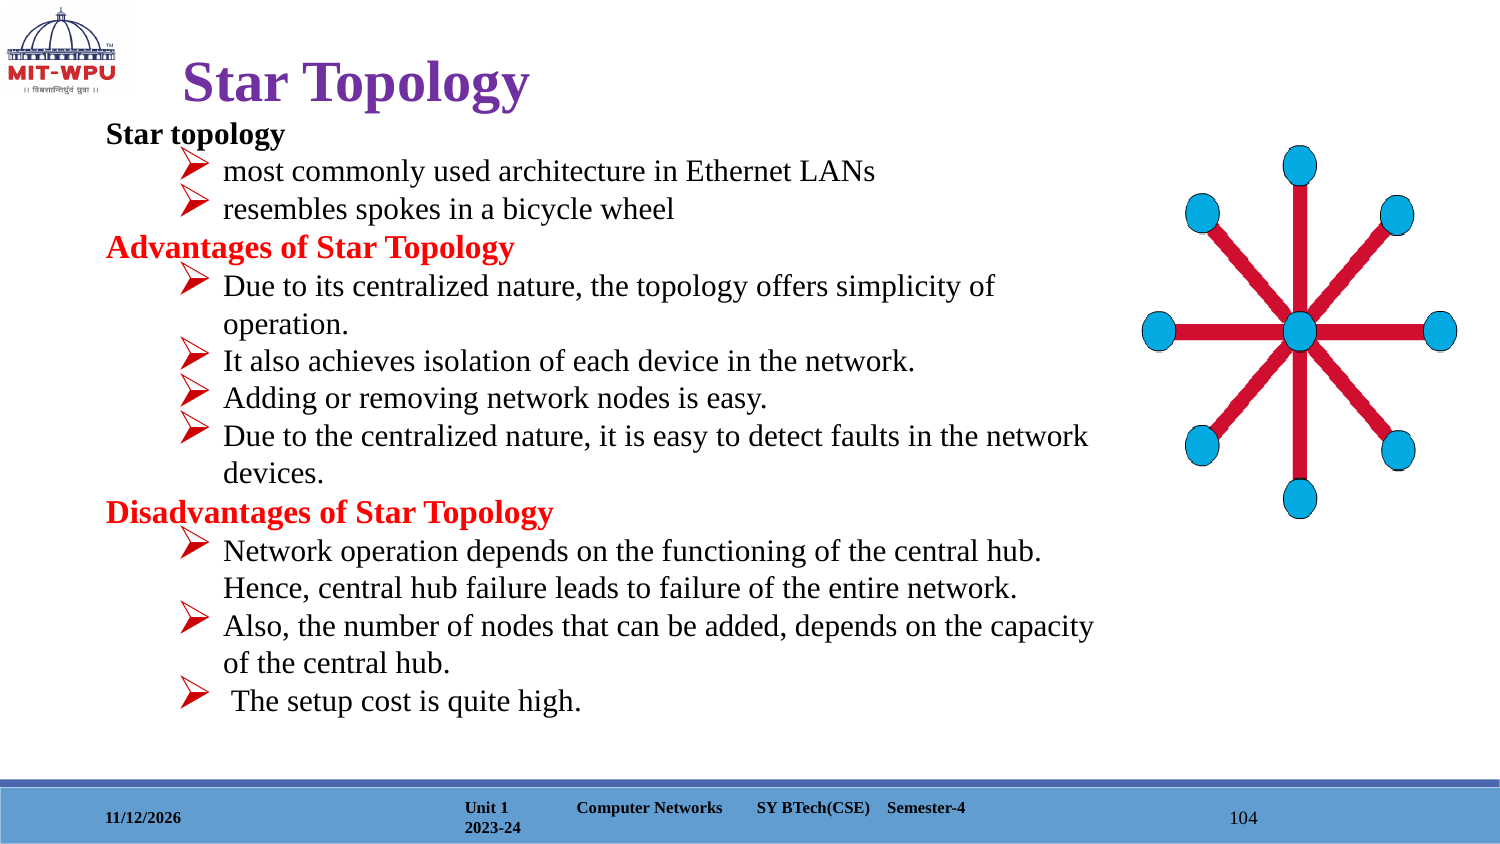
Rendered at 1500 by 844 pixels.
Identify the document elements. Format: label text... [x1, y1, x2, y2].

text_box Star topology most commonly used architecture in Ethernet LANs resembles spokes in a bicycle wheel Advantages of Star Topology Due to its centralized nature, the topology offers simplicity of operation. It also achieves isolation of each device in the network. Adding or removing network nodes is easy. Due to the centralized nature, it is easy to detect faults in the network devices. Disadvantages of Star Topology Network operation depends on the functioning of the central hub. Hence, central hub failure leads to failure of the entire network. Also, the number of nodes that can be added, depends on the capacity of the central hub. The setup cost is quite high. [93, 107, 1110, 723]
slide_number 104 [1218, 794, 1380, 840]
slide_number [93, 794, 432, 840]
picture [1126, 141, 1471, 530]
footer Unit 1 Computer Networks SY BTech(CSE) Semester-4 2023-24 [453, 794, 1047, 840]
text_box Star Topology [128, 37, 1383, 178]
picture [6, 7, 129, 95]
